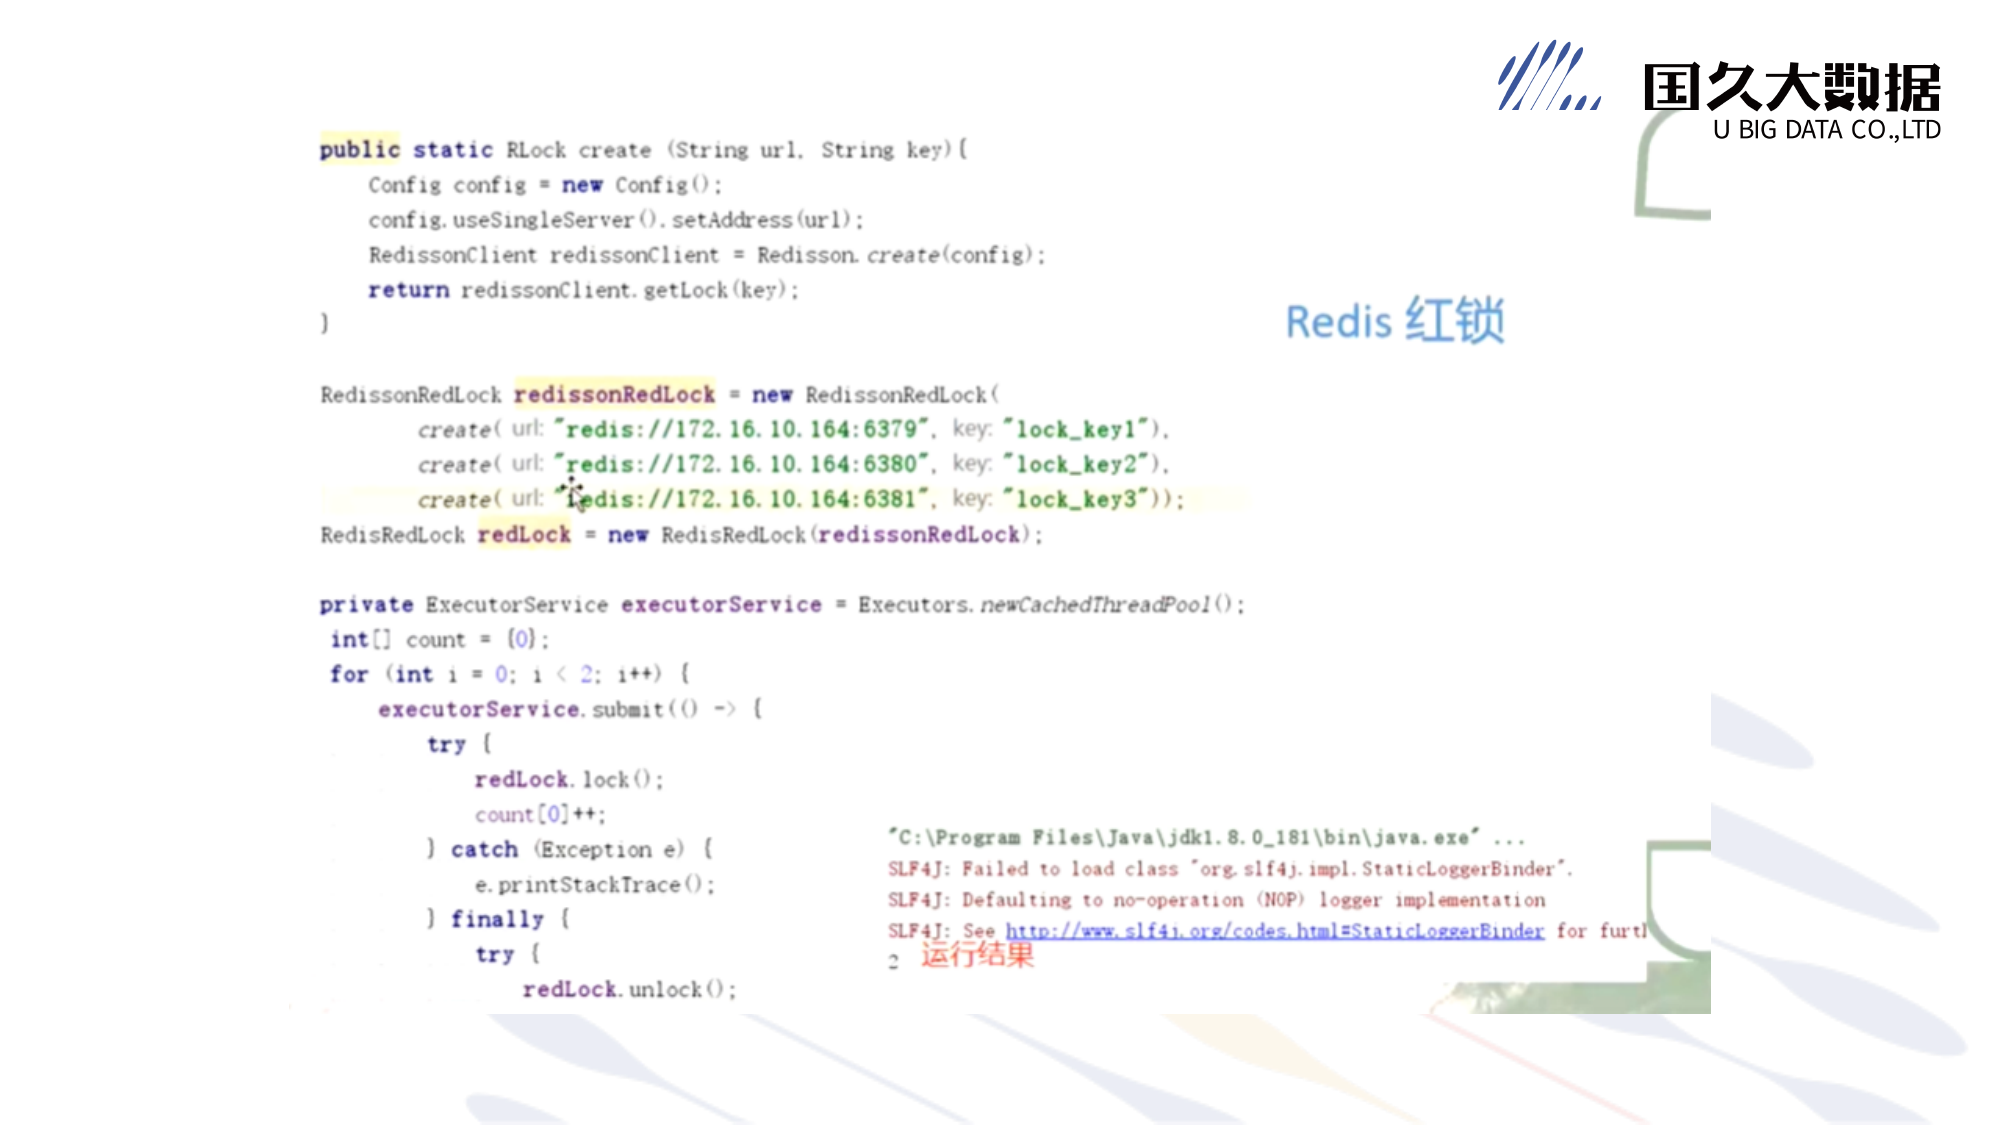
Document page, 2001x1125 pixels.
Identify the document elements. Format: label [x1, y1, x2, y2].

picture [289, 32, 2001, 1125]
